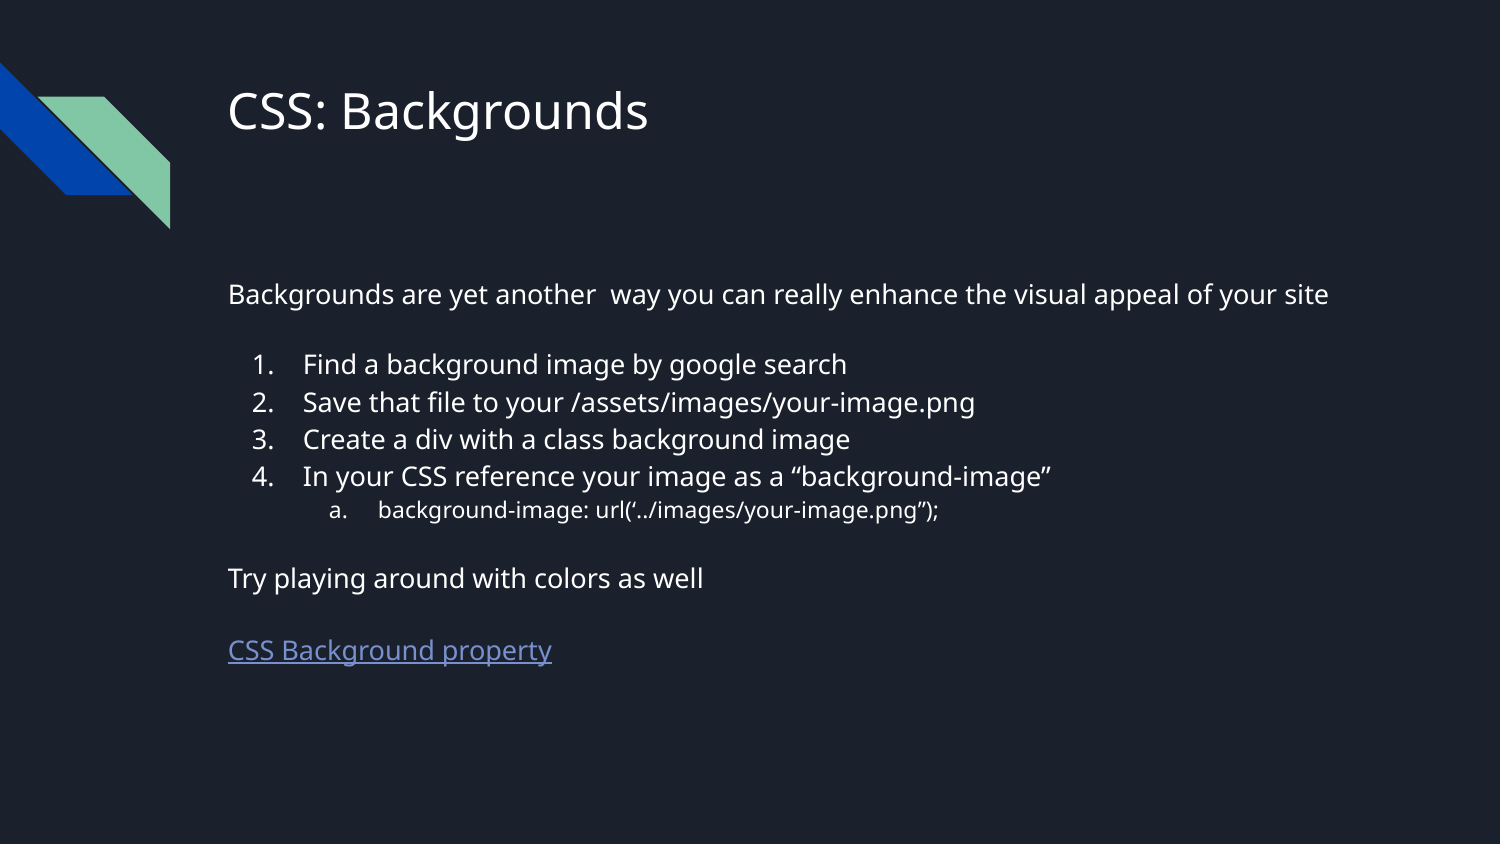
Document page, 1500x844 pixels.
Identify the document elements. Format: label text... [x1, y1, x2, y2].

list Backgrounds are yet another way you can really enhance the visual appeal of your site Find a background image by google search Save that file to your /assets/images/your-image.png Create a div with a class background image In your CSS reference your image as a “background-image” background-image: url(‘../images/your-image.png”); Try playing around with colors as well CSS Background property [212, 257, 1368, 735]
title CSS: Backgrounds [212, 64, 1368, 215]
